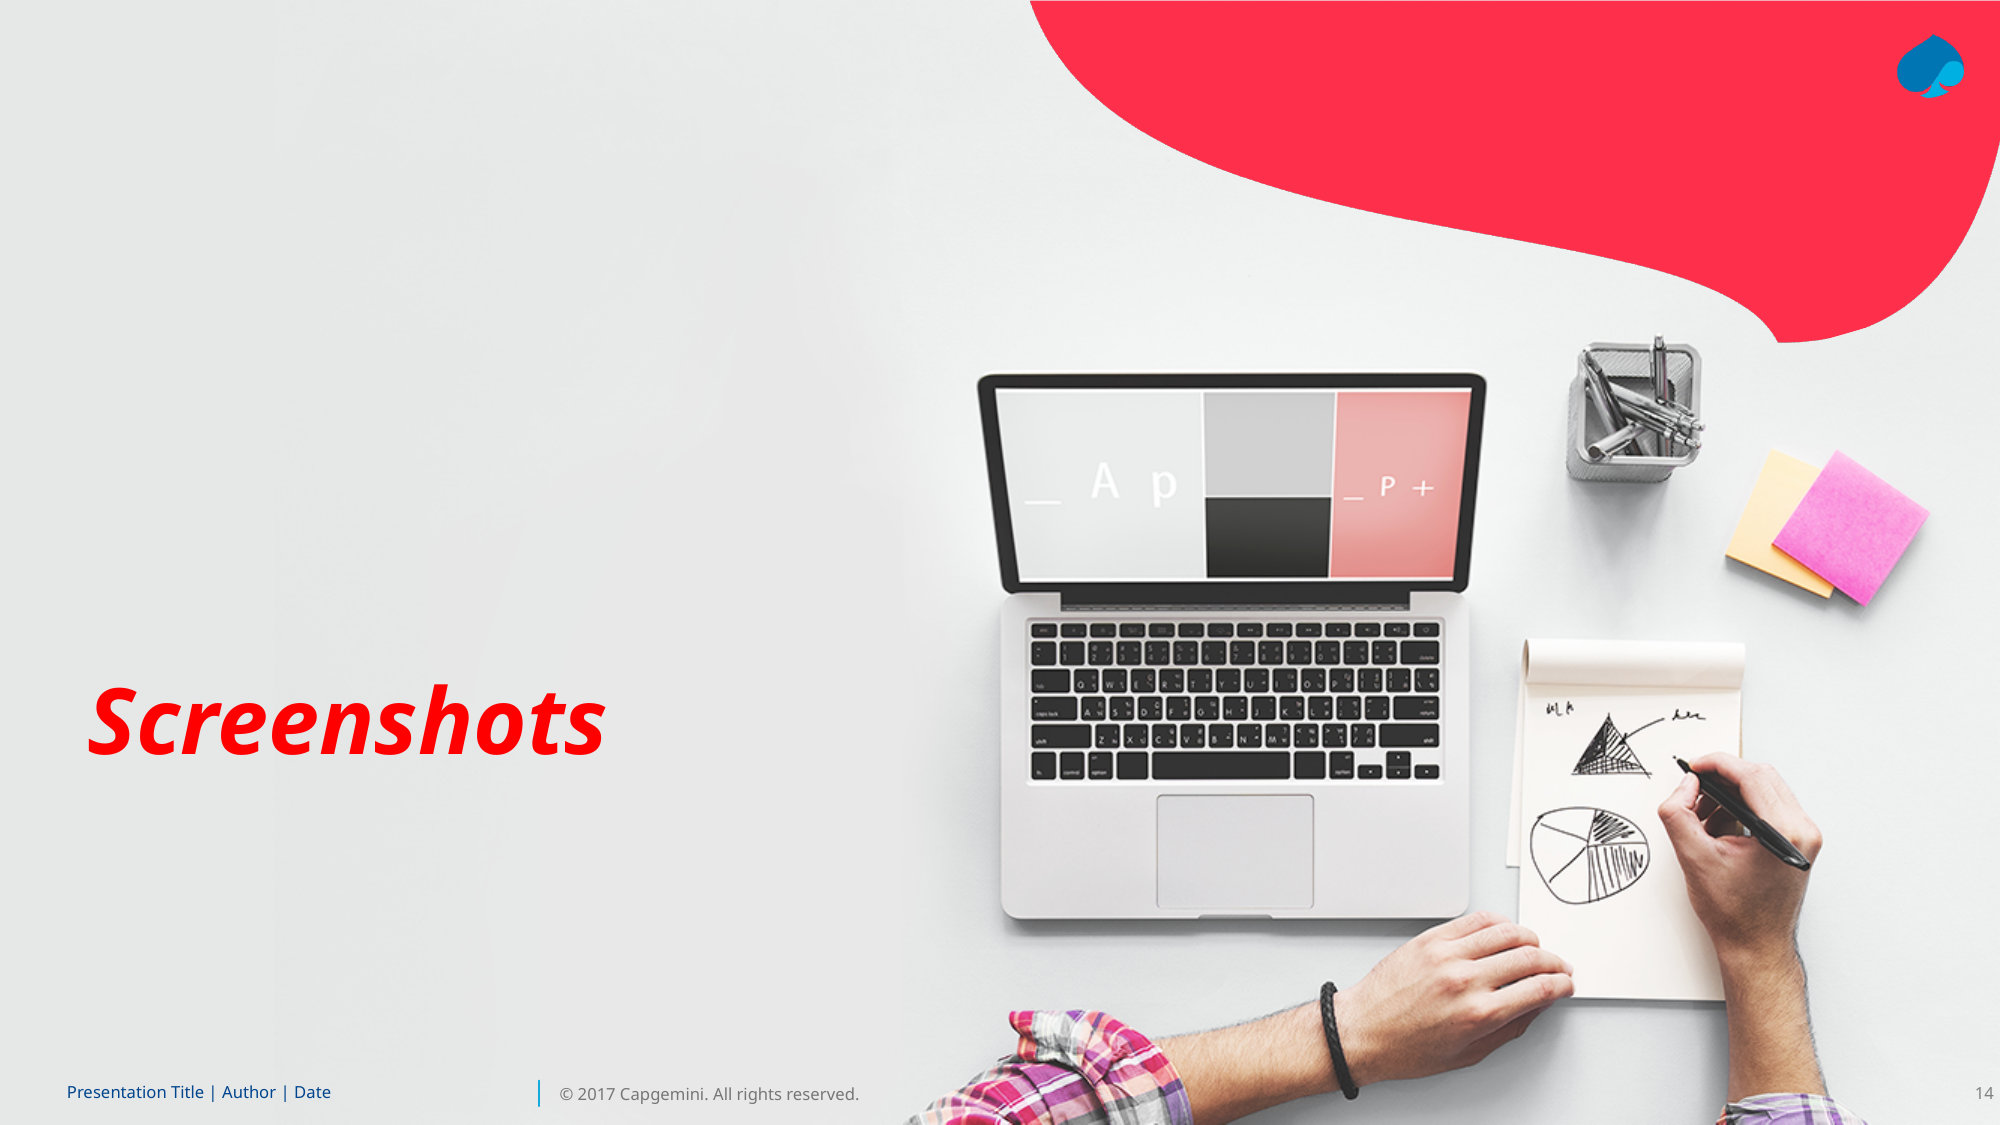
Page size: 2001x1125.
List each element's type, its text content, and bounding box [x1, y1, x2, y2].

picture [0, 0, 2001, 1125]
list Screenshots [87, 662, 800, 919]
